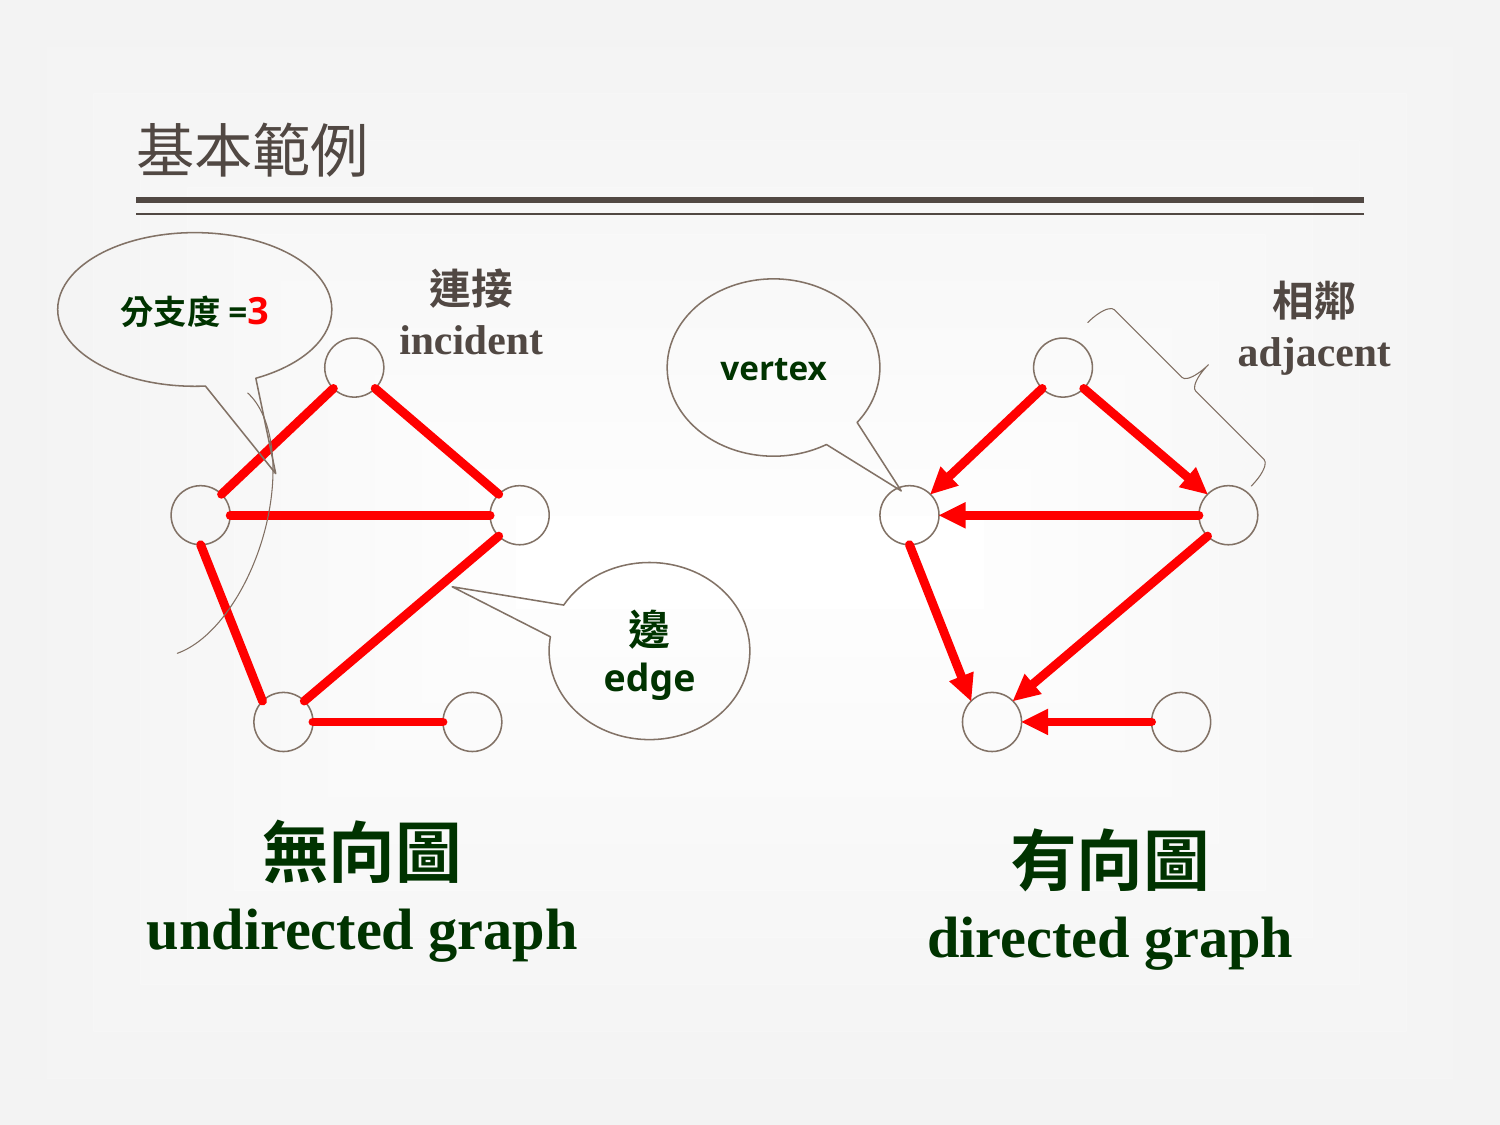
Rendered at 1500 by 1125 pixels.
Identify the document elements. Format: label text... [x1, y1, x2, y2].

text_box 相鄰 adjacent [1222, 267, 1407, 382]
text_box 有向圖 directed graph [820, 811, 1400, 977]
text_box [375, 388, 499, 495]
text_box [1199, 485, 1258, 545]
text_box [962, 692, 1022, 752]
title 基本範例 [135, 12, 1364, 193]
text_box [879, 485, 939, 545]
text_box 無向圖 undirected graph [73, 803, 652, 969]
text_box [1087, 308, 1209, 386]
text_box [1033, 338, 1093, 398]
text_box 分支度=3 [57, 232, 332, 399]
text_box [171, 485, 205, 542]
text_box 邊 edge [502, 562, 750, 740]
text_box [221, 388, 334, 495]
text_box [176, 464, 271, 654]
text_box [909, 544, 972, 701]
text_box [200, 544, 263, 701]
text_box [490, 485, 550, 545]
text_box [304, 536, 499, 702]
text_box [1212, 406, 1266, 487]
text_box vertex [667, 278, 902, 491]
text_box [930, 388, 1043, 495]
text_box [1083, 388, 1208, 495]
text_box [324, 338, 384, 398]
text_box [1151, 708, 1211, 752]
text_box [1012, 536, 1208, 702]
text_box [443, 708, 502, 752]
text_box [253, 692, 313, 752]
text_box 連接 incident [384, 255, 558, 371]
